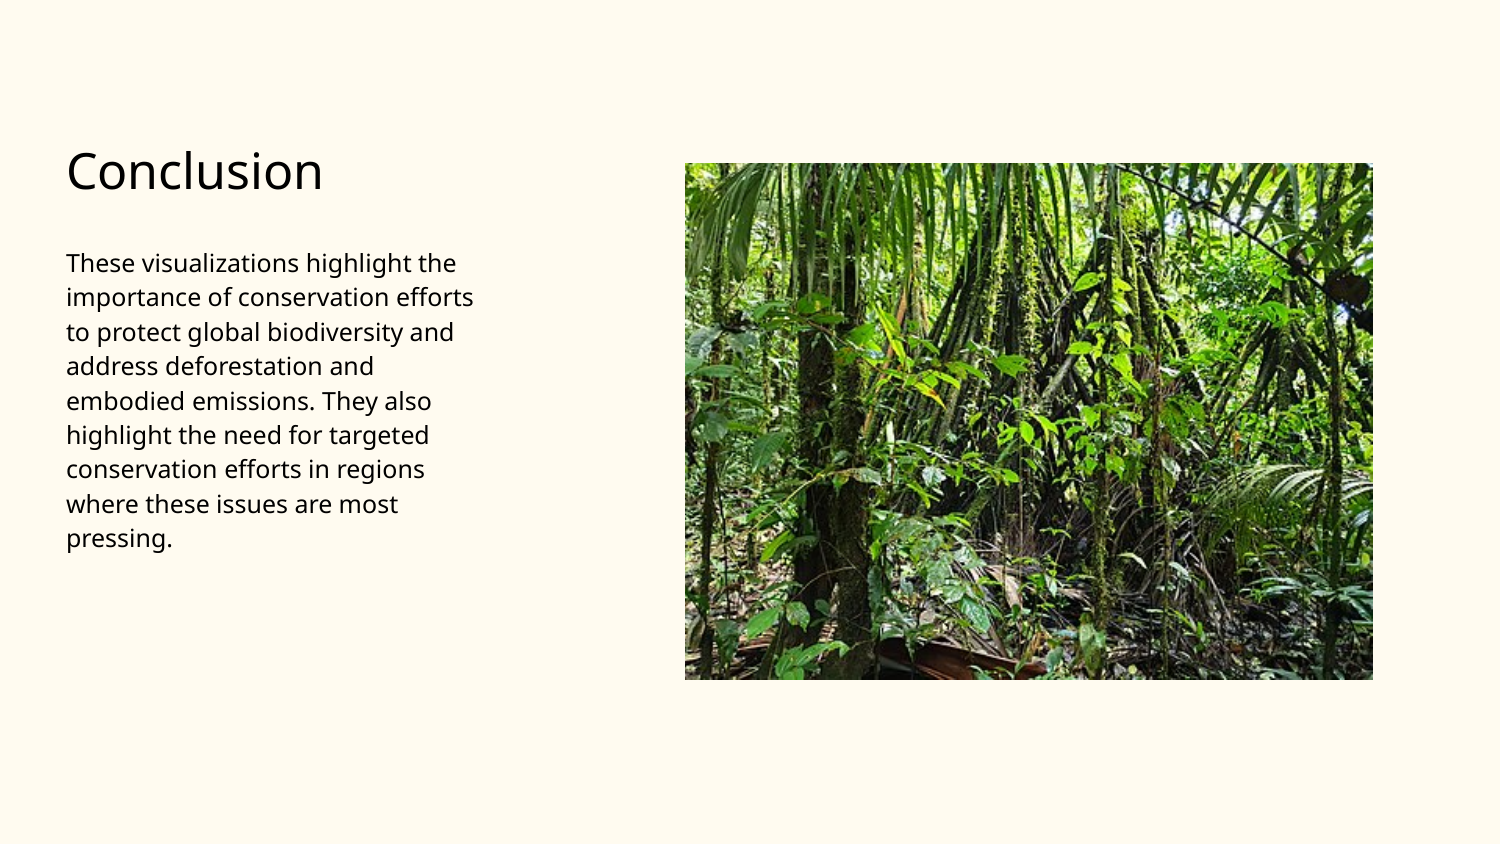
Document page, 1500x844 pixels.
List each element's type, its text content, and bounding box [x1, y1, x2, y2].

picture [684, 163, 1373, 680]
title Conclusion [51, 91, 512, 216]
list These visualizations highlight the importance of conservation efforts to protect global biodiversity and address deforestation and embodied emissions. They also highlight the need for targeted conservation efforts in regions where these issues are most pressing. [51, 227, 512, 750]
